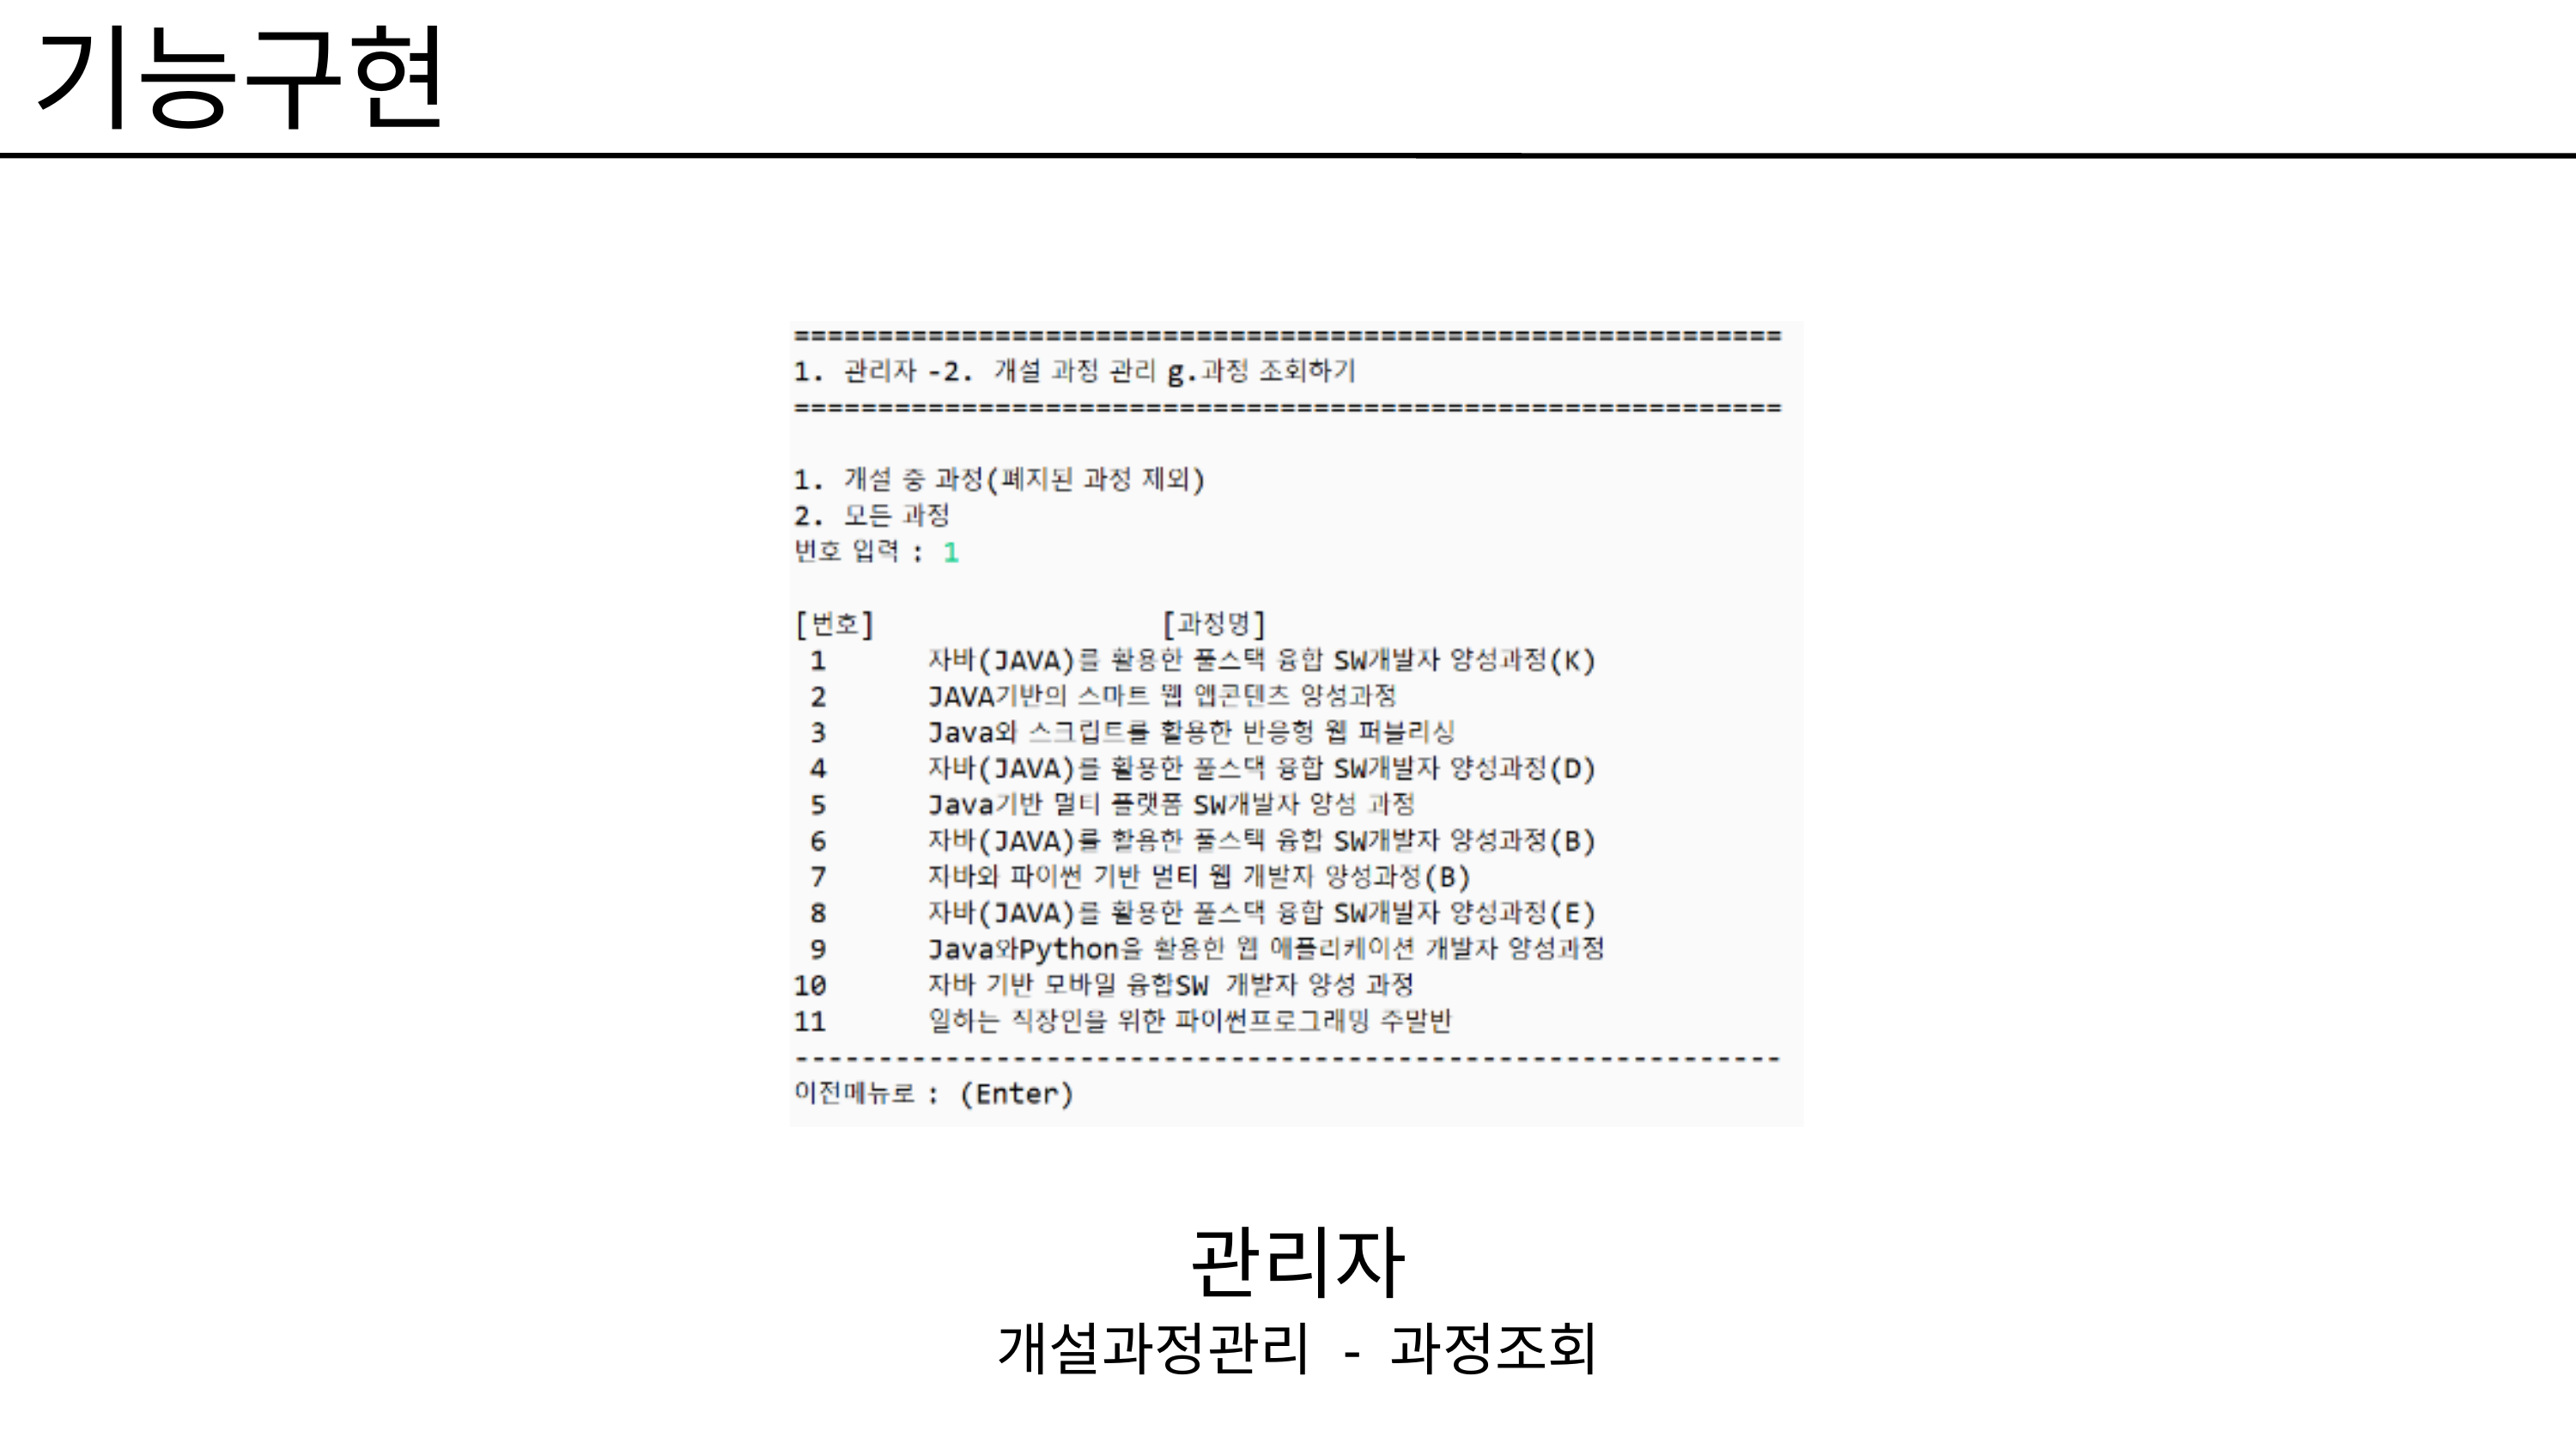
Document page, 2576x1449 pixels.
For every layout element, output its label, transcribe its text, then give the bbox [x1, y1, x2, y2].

text_box 개설과정관리 - 과정조회 [858, 1306, 1740, 1401]
text_box 기능구현 [0, 0, 483, 150]
text_box 관리자 [975, 1207, 1622, 1286]
picture [772, 321, 1804, 1128]
